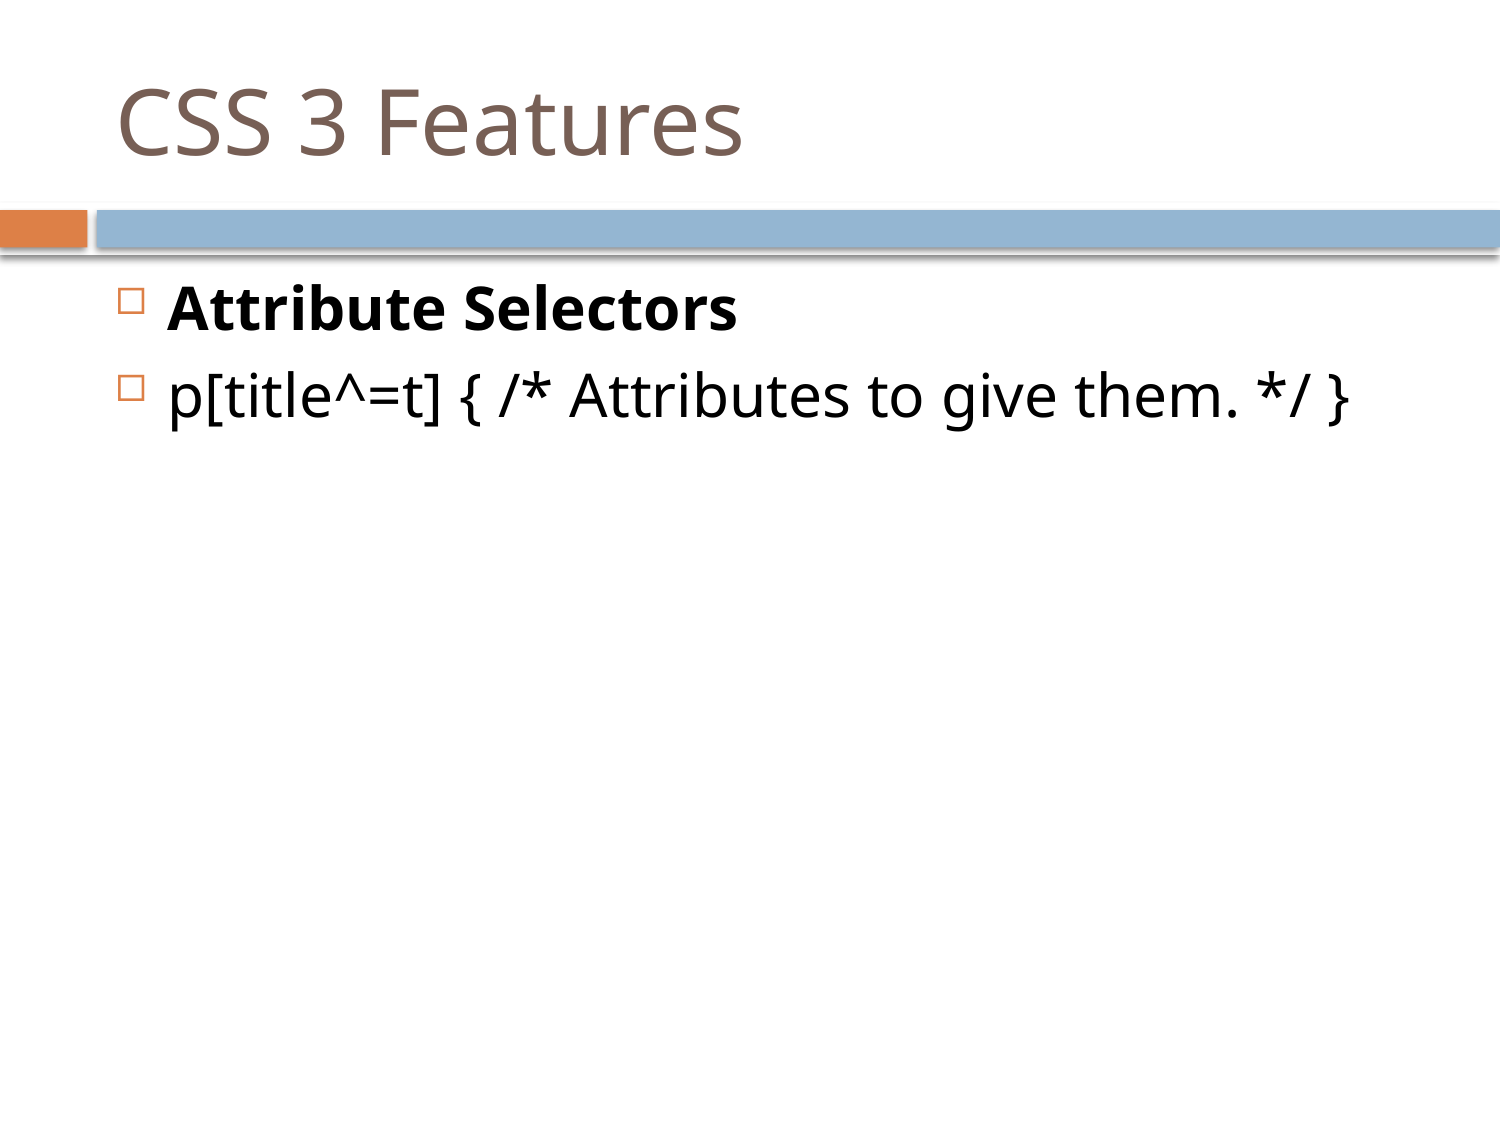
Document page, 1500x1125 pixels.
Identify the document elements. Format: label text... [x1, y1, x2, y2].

title CSS 3 Features [100, 37, 1438, 200]
list Attribute Selectors p[title^=t] { /* Attributes to give them. */ } [100, 262, 1438, 1000]
